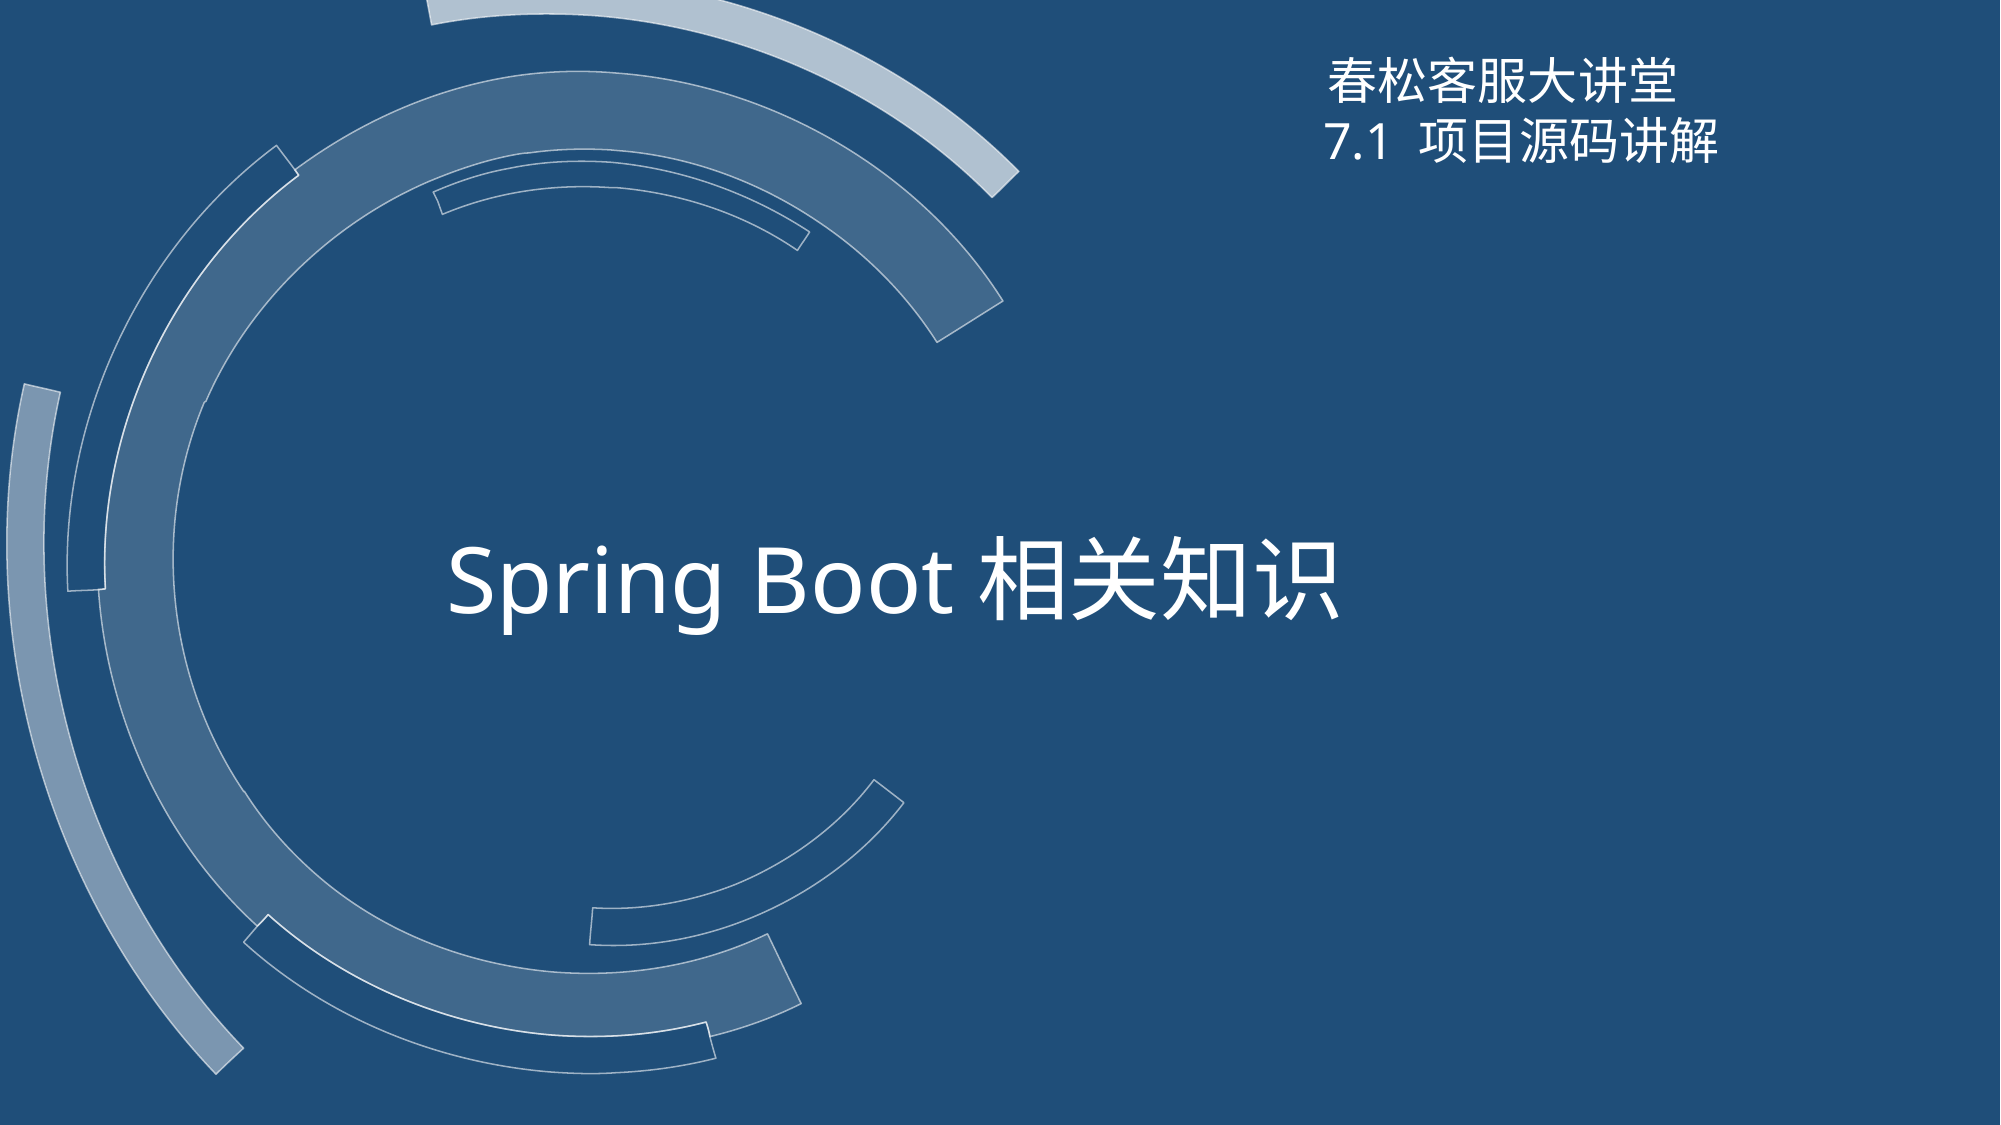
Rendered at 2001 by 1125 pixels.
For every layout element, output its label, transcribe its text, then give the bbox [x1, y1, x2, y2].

text_box 春松客服大讲堂 [1313, 41, 1693, 117]
title Spring Boot相关知识 [1019, 440, 1511, 659]
text_box 7.1 项目源码讲解 [1308, 102, 1734, 178]
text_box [0, 0, 1019, 1075]
